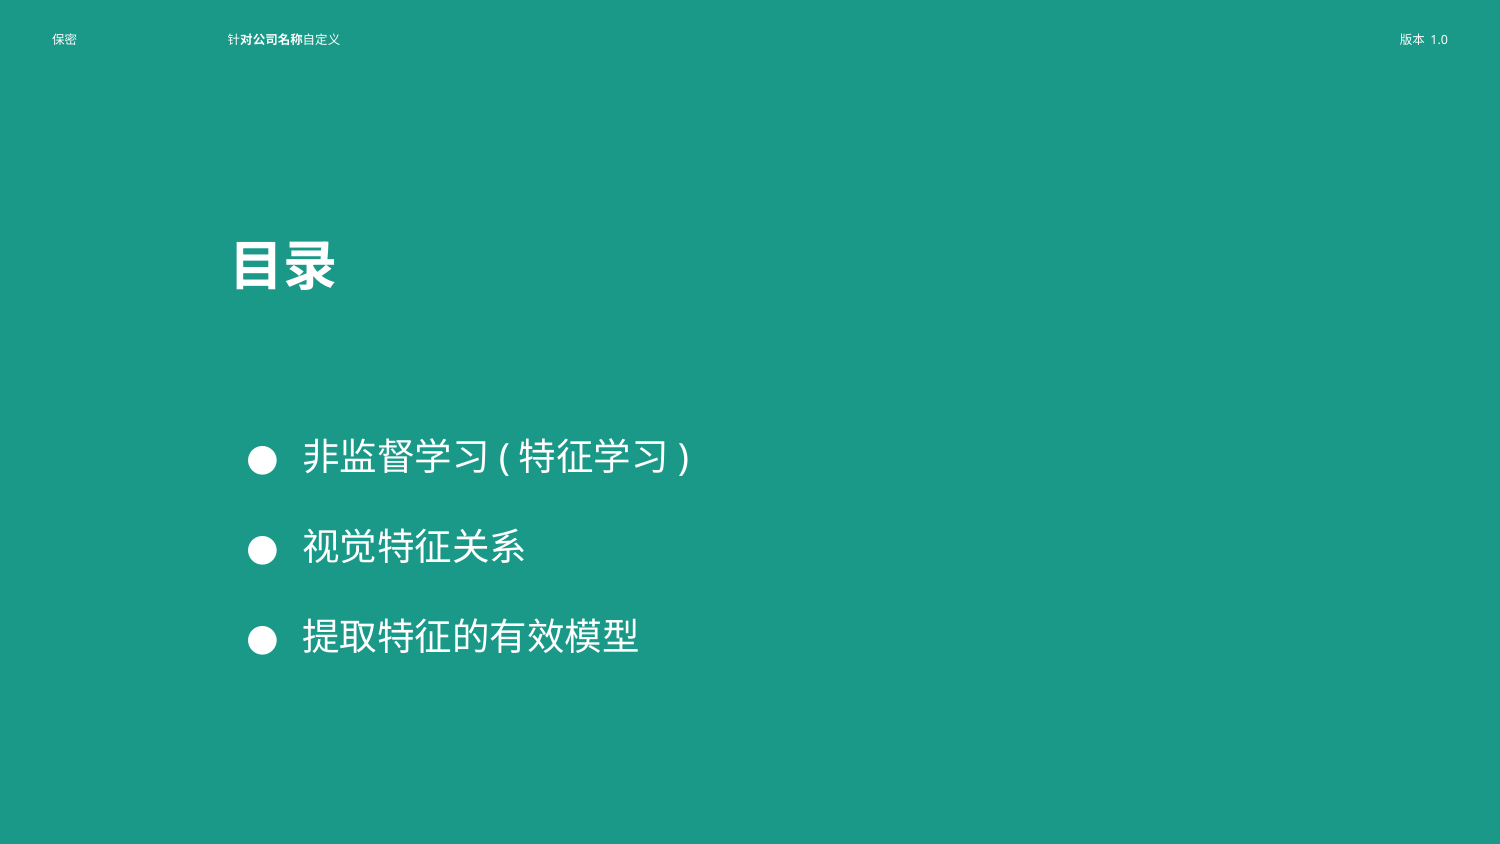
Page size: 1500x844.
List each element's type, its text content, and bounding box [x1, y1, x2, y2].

text_box 非监督学习(特征学习) 视觉特征关系 提取特征的有效模型 [212, 373, 858, 710]
text_box [227, 605, 653, 684]
title 目录 [214, 216, 1381, 305]
